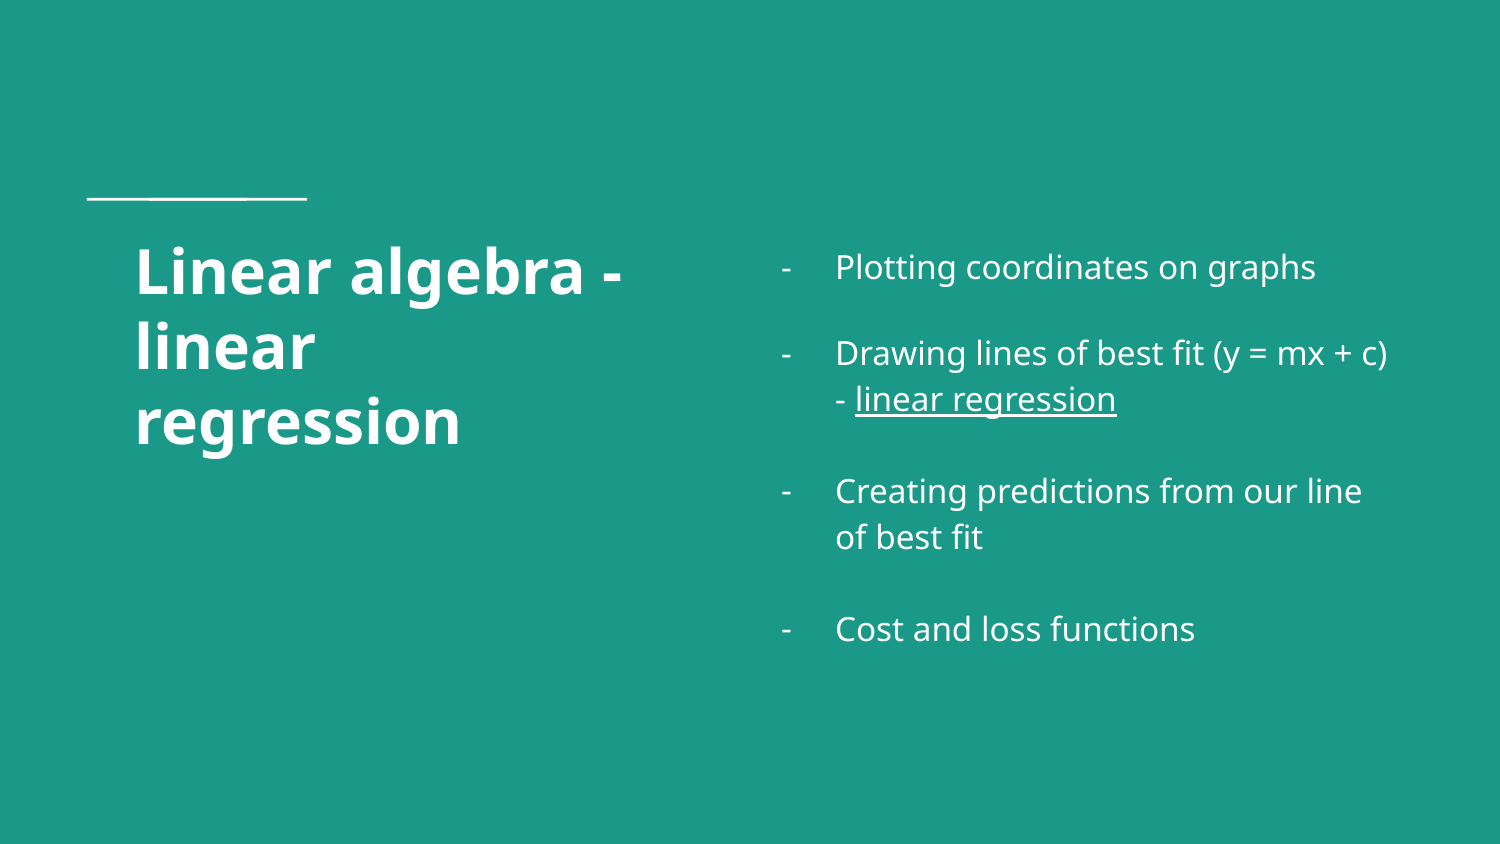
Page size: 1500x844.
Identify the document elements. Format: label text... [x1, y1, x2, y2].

subtitle Plotting coordinates on graphs Drawing lines of best fit (y = mx + c) - linear regression Creating predictions from our line of best fit Cost and loss functions [745, 225, 1415, 760]
title Linear algebra - linear regression [119, 216, 666, 466]
